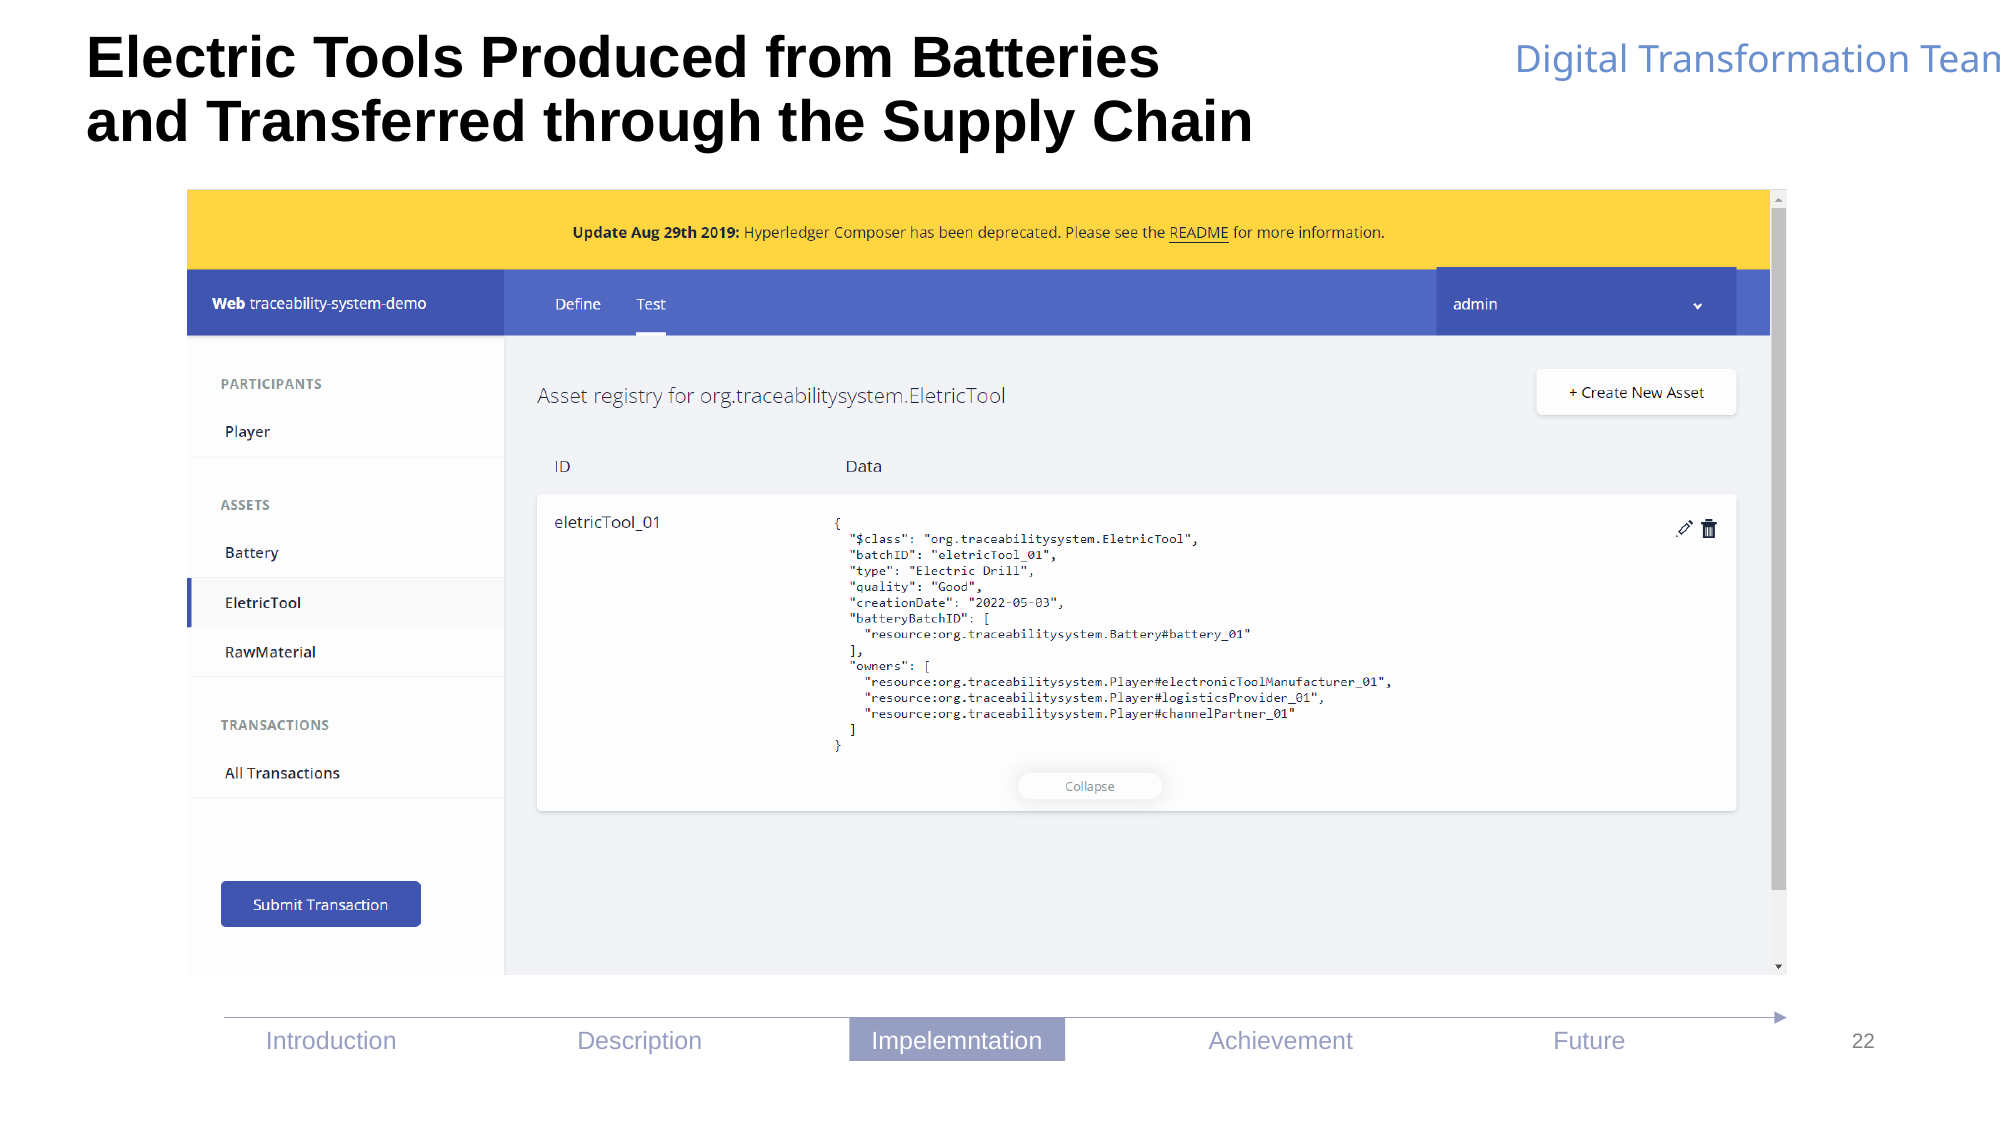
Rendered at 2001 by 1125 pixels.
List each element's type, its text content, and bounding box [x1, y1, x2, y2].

text_box Digital Transformation Team [1499, 27, 2000, 88]
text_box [223, 1017, 1787, 1062]
picture [187, 189, 1787, 975]
slide_number 22 [1787, 1022, 1890, 1057]
title Electric Tools Produced from Batteries and Transferred through the Supply Chain [71, 0, 1852, 162]
